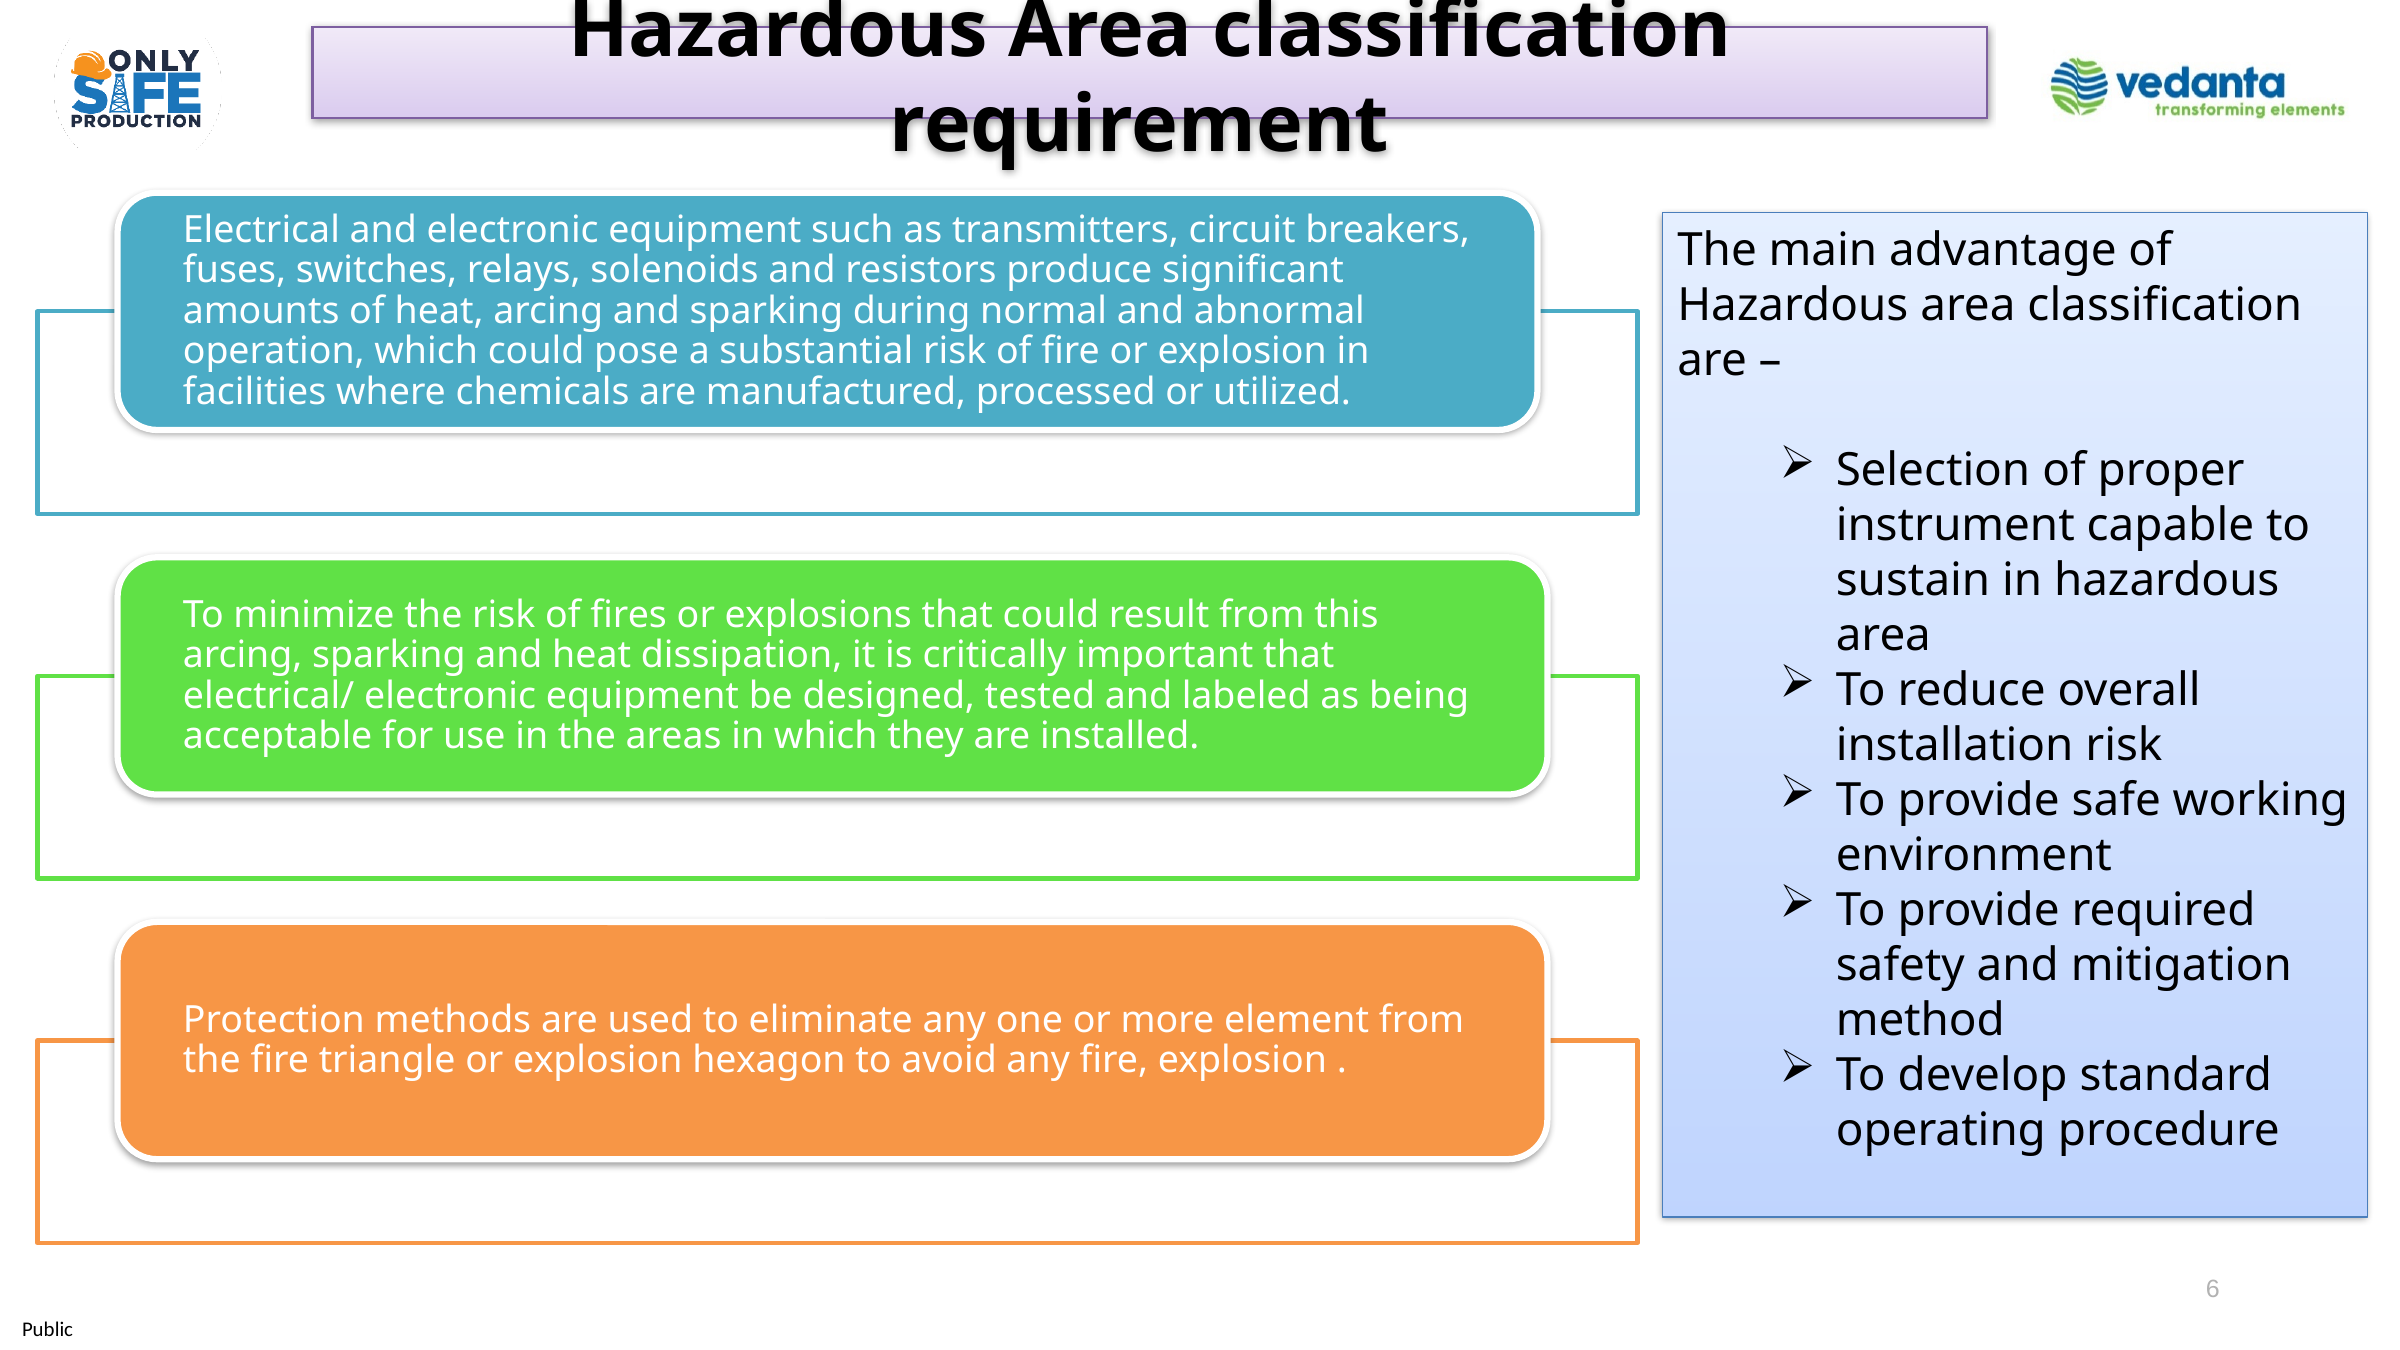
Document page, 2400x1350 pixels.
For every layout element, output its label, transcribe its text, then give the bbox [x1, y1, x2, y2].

picture [37, 38, 238, 150]
slide_number 6 [1695, 1251, 2235, 1324]
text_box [37, 184, 1638, 1252]
picture [2029, 43, 2358, 133]
text_box Hazardous Area classification requirement [312, 26, 1988, 119]
text_box The main advantage of Hazardous area classification are – Selection of proper instrument capable to sustain in hazardous area To reduce overall installation risk To provide safe working environment To provide required safety and mitigation method To develop standard operating procedure [1662, 212, 2368, 1218]
